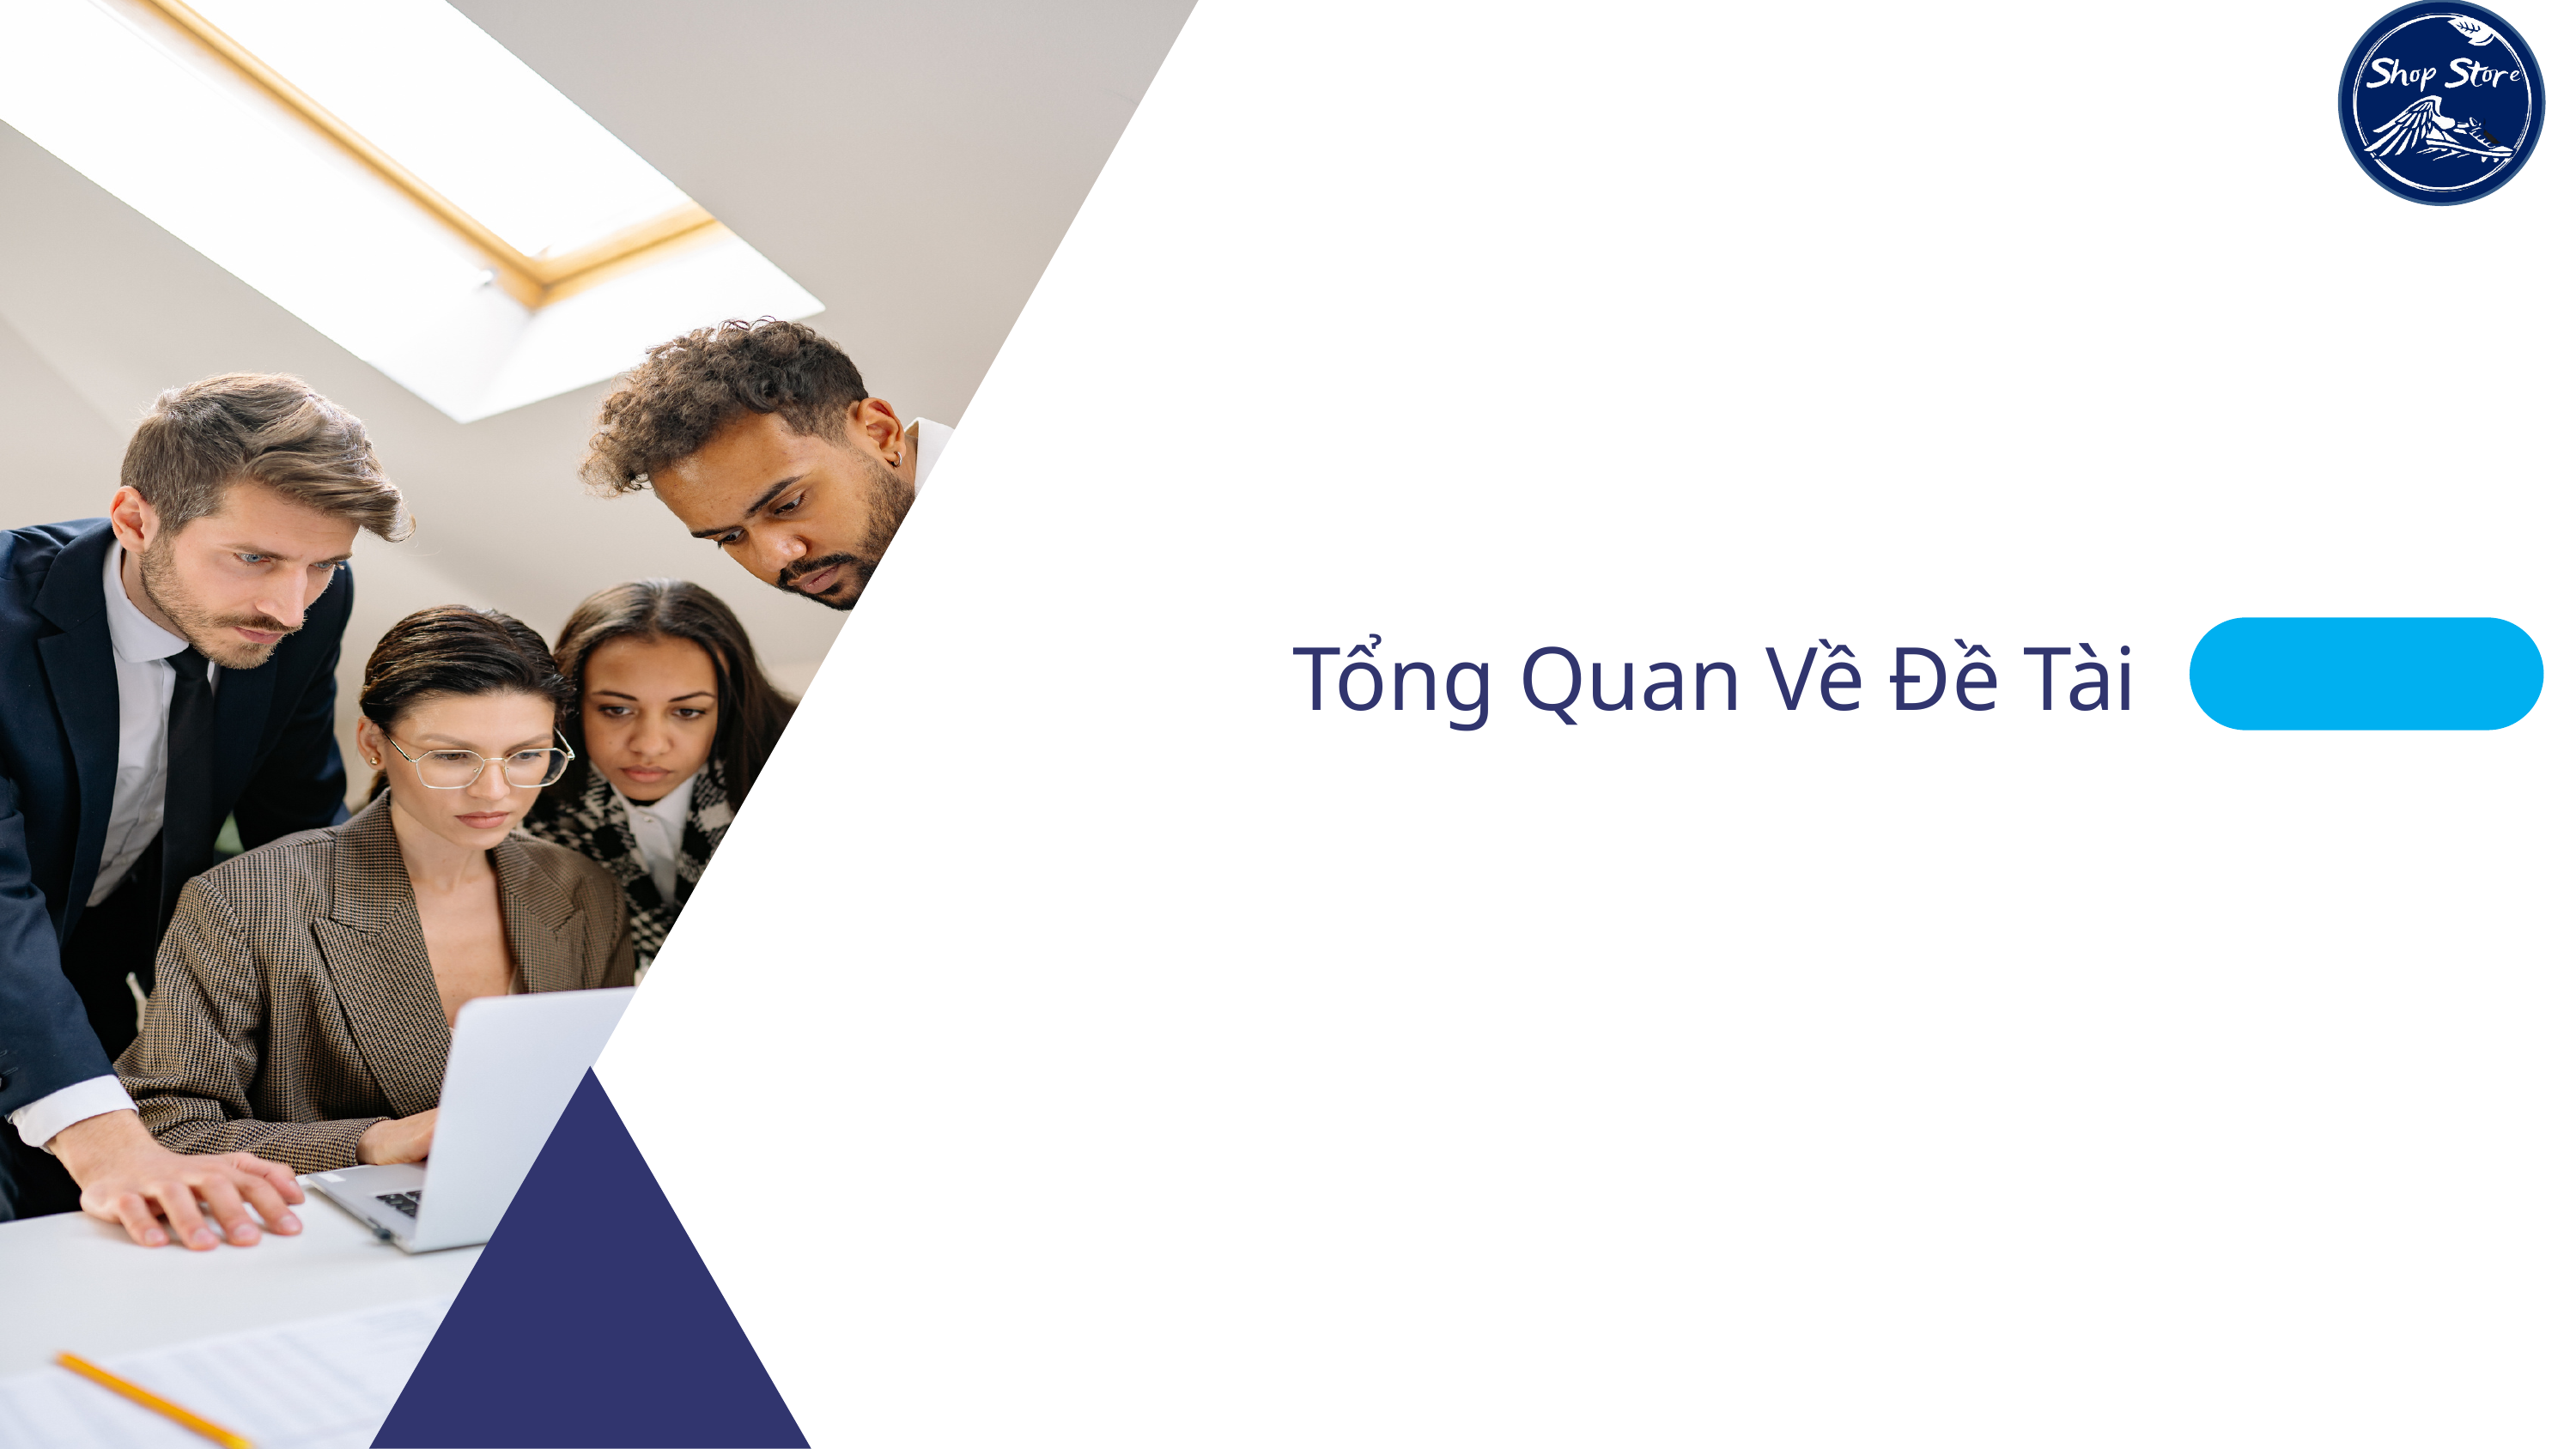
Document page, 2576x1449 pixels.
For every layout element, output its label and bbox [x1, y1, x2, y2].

picture [0, 0, 368, 1449]
text_box [368, 0, 2576, 1449]
text_box [2339, 0, 2544, 205]
